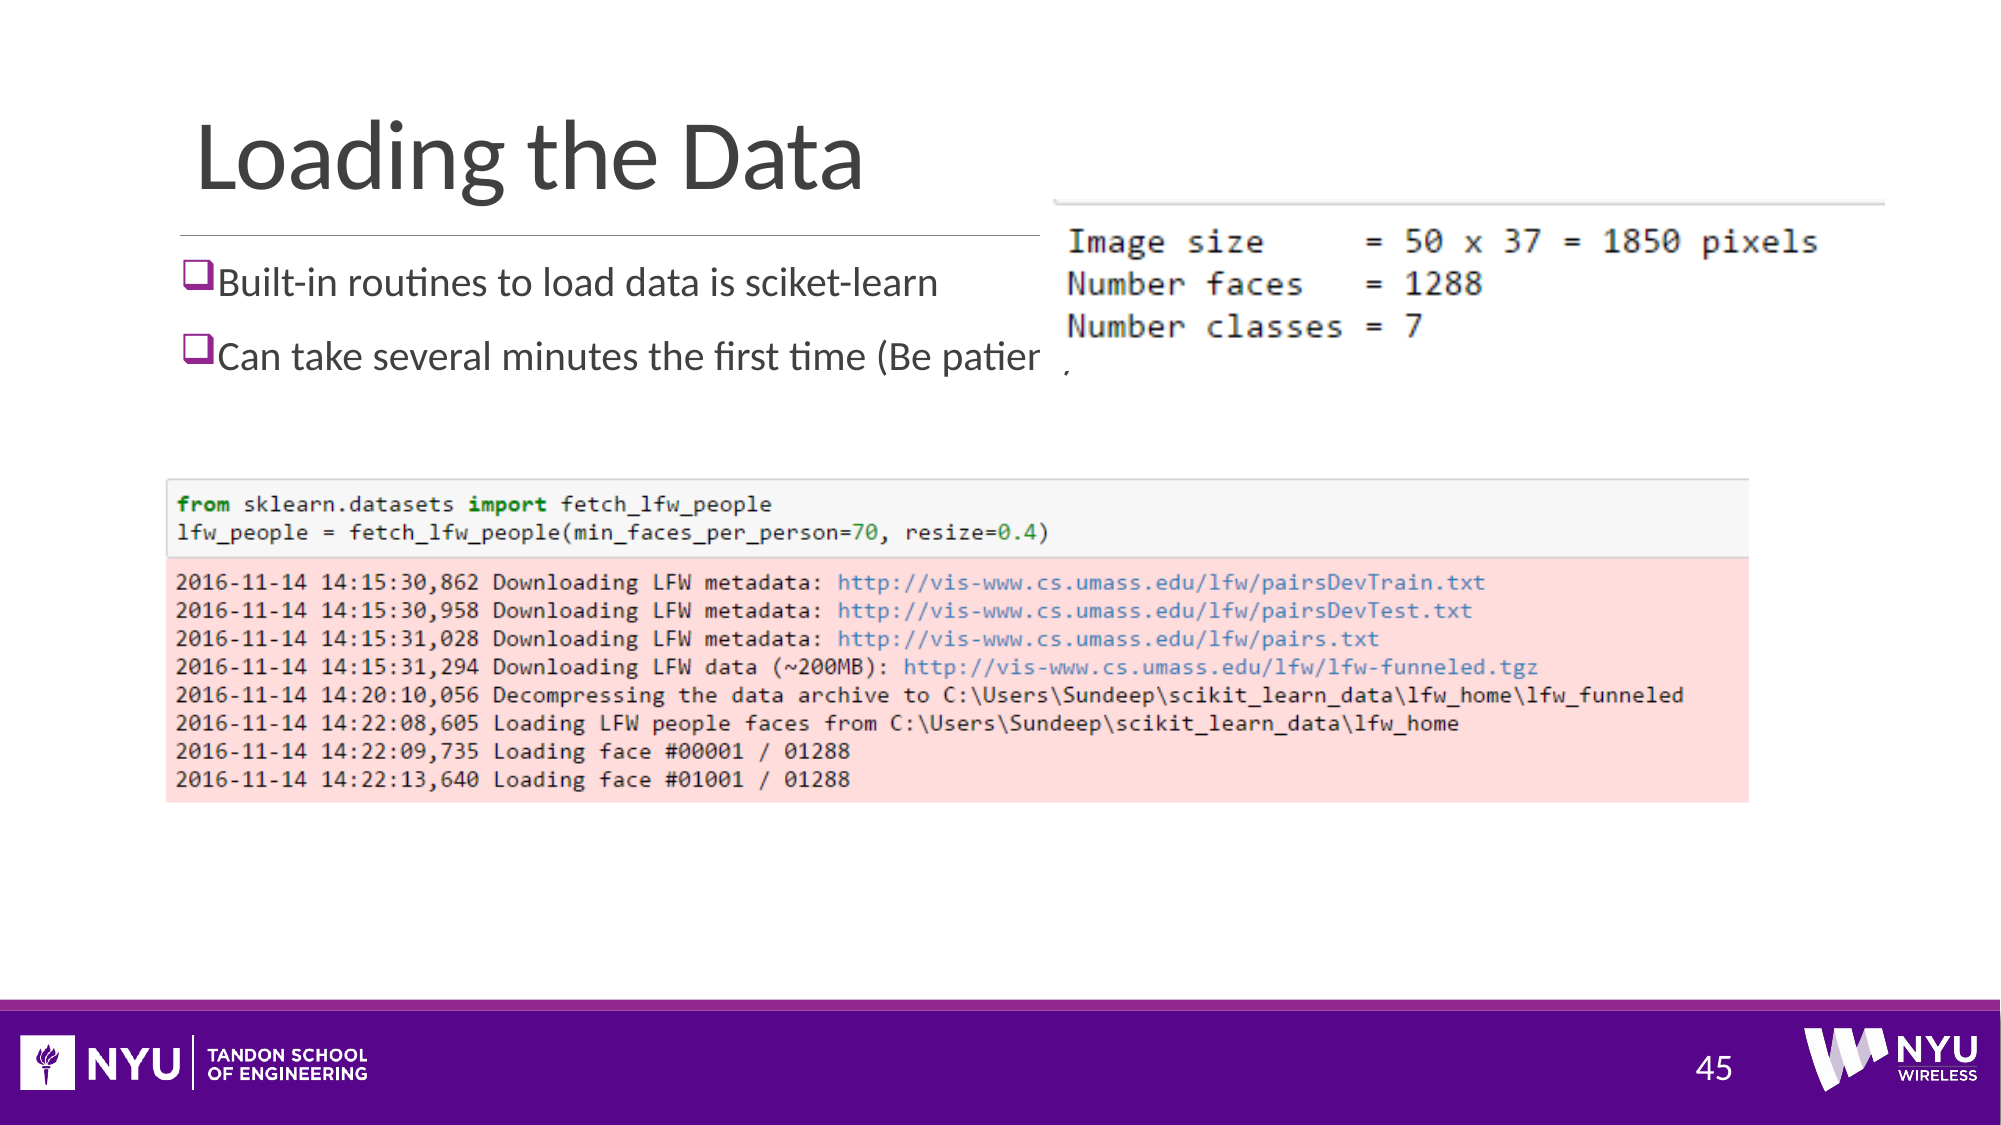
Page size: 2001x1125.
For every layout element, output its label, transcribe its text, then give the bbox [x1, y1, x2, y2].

list Built-in routines to load data is sciket-learn Can take several minutes the first time (Be patient) [180, 252, 1830, 437]
picture [1040, 199, 1886, 371]
slide_number 45 [1533, 1035, 1749, 1096]
picture [160, 470, 1749, 831]
title Loading the Data [180, 47, 1830, 218]
